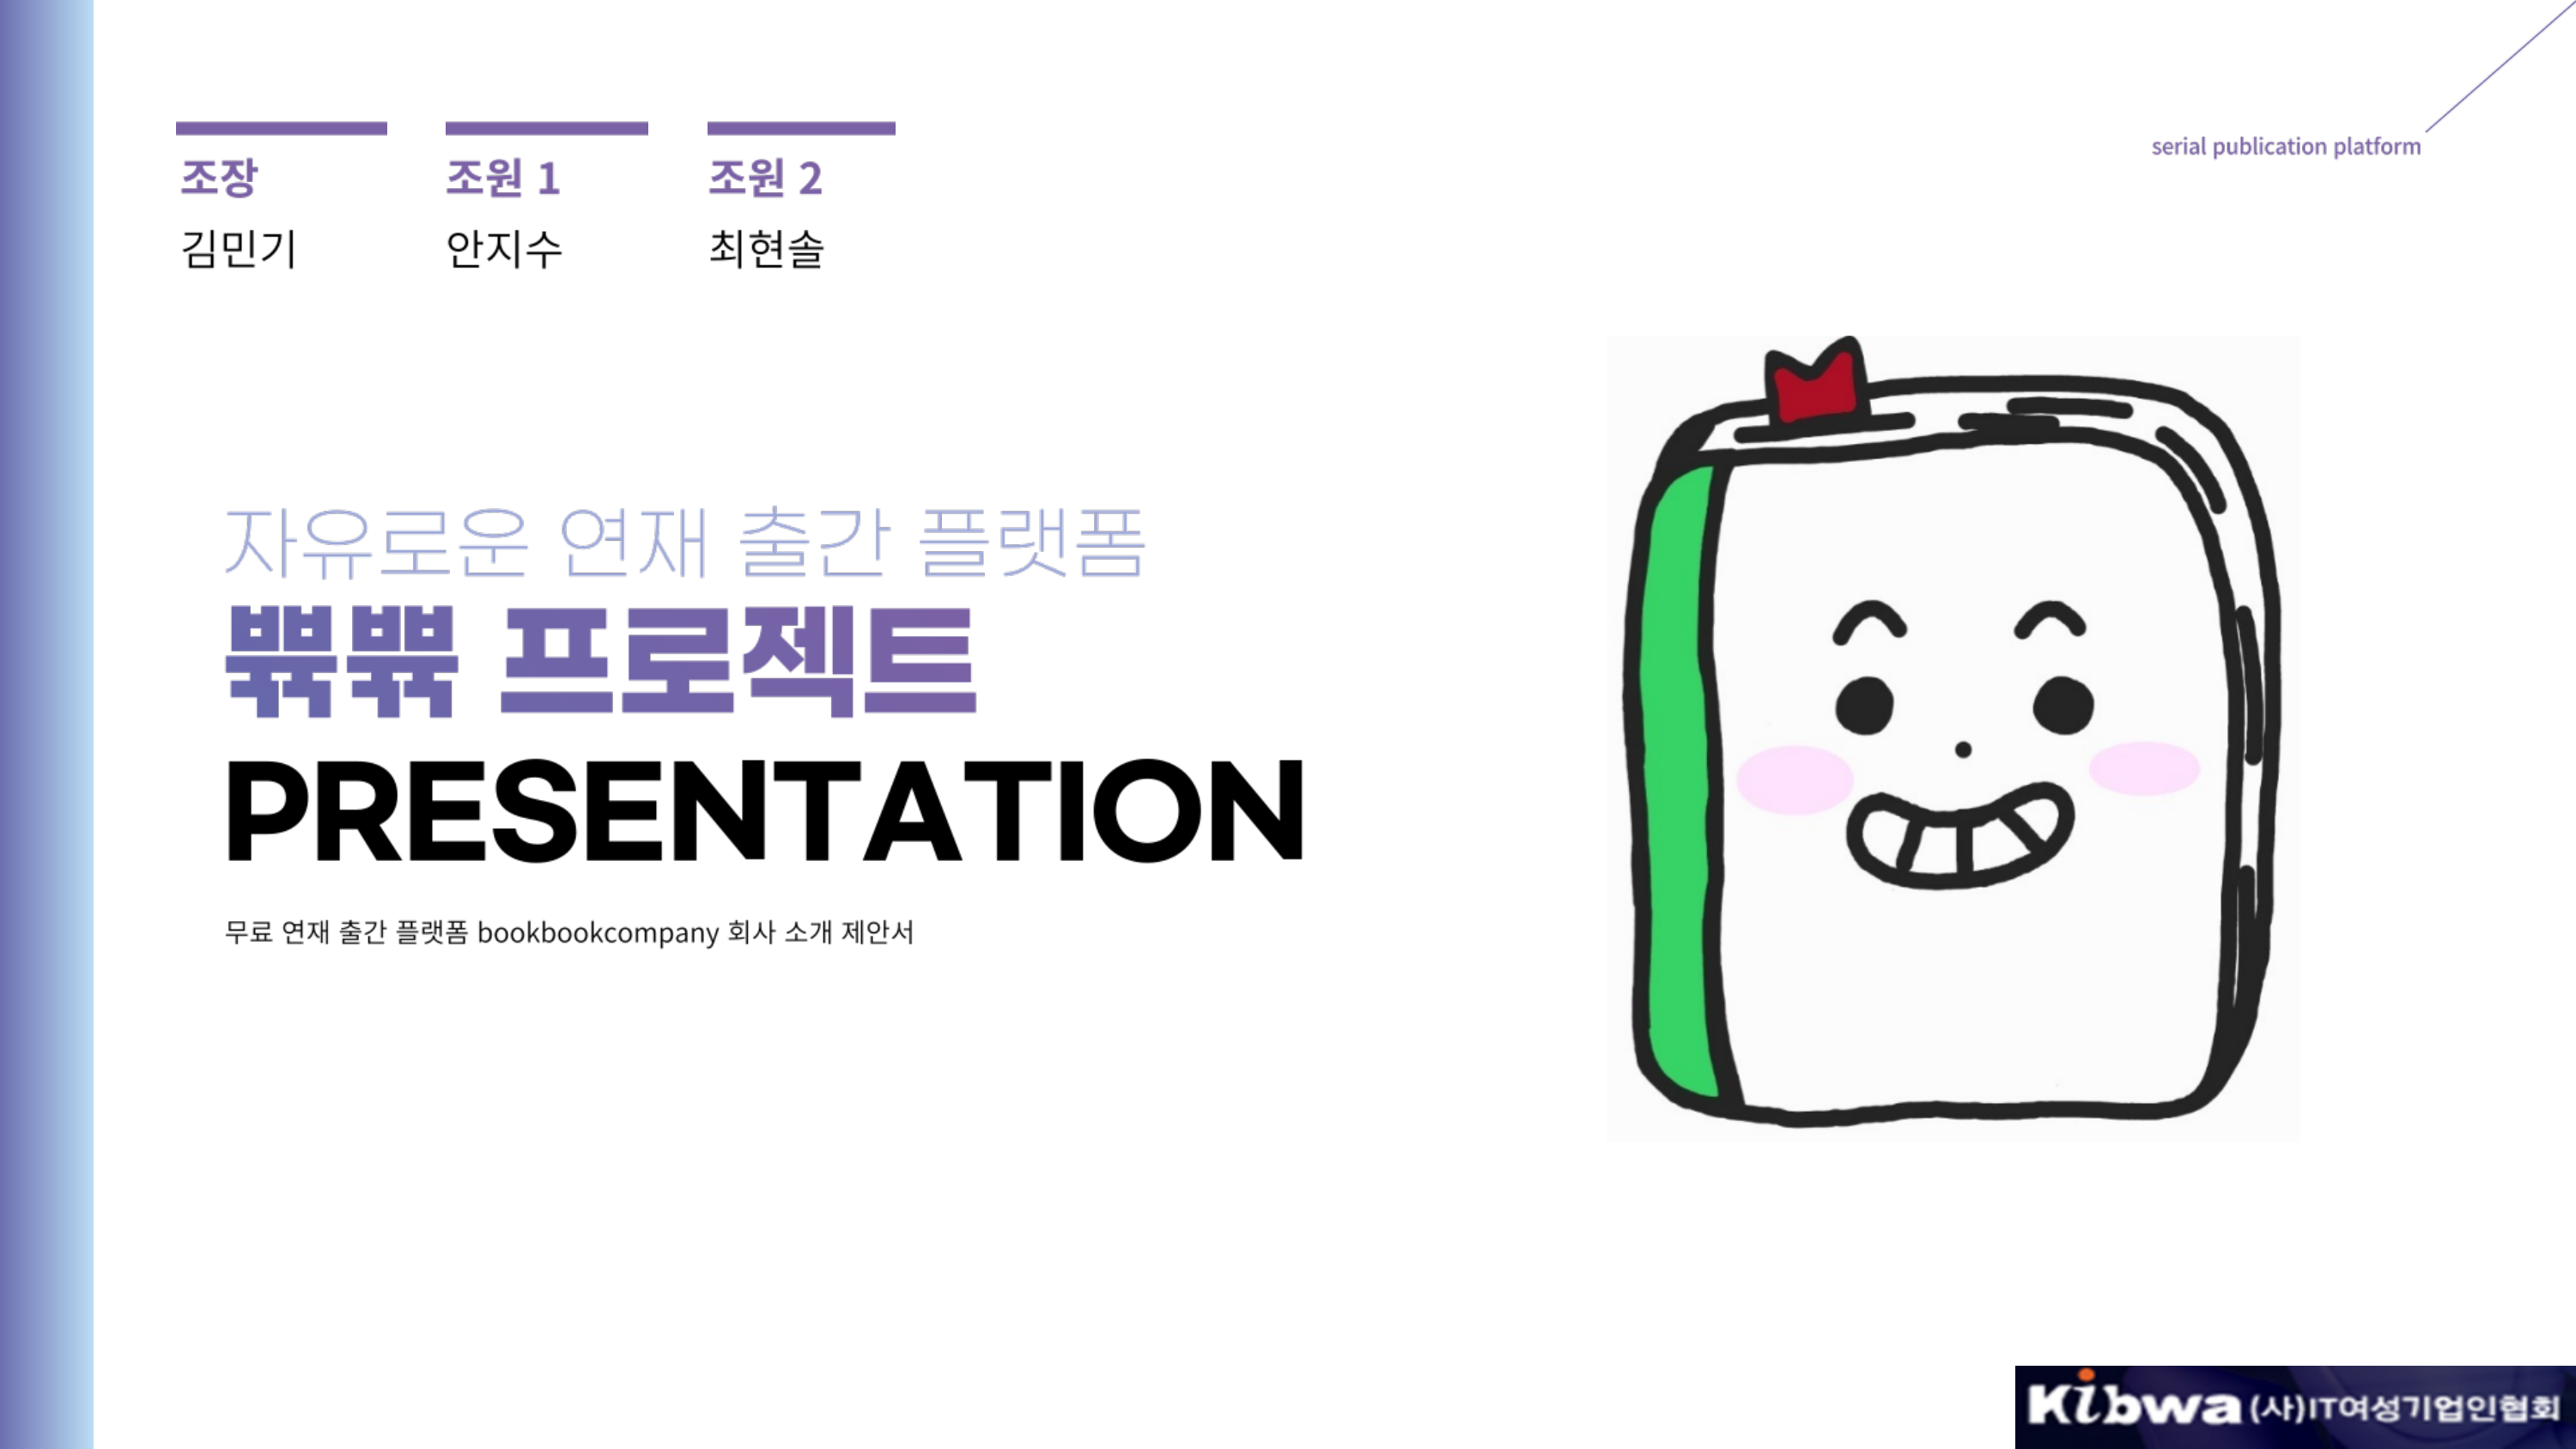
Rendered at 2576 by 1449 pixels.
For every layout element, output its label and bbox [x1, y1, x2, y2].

text_box [176, 102, 387, 155]
text_box [100, 674, 776, 772]
picture [439, 139, 584, 297]
text_box [0, 0, 94, 1449]
picture [1949, 64, 2508, 173]
text_box [708, 102, 896, 155]
picture [2510, 0, 2576, 56]
picture [94, 483, 1330, 964]
text_box [445, 102, 648, 155]
text_box [1607, 336, 2300, 1143]
picture [701, 139, 847, 297]
text_box [2397, 56, 2576, 64]
picture [173, 139, 319, 297]
text_box [2015, 1366, 2576, 1449]
